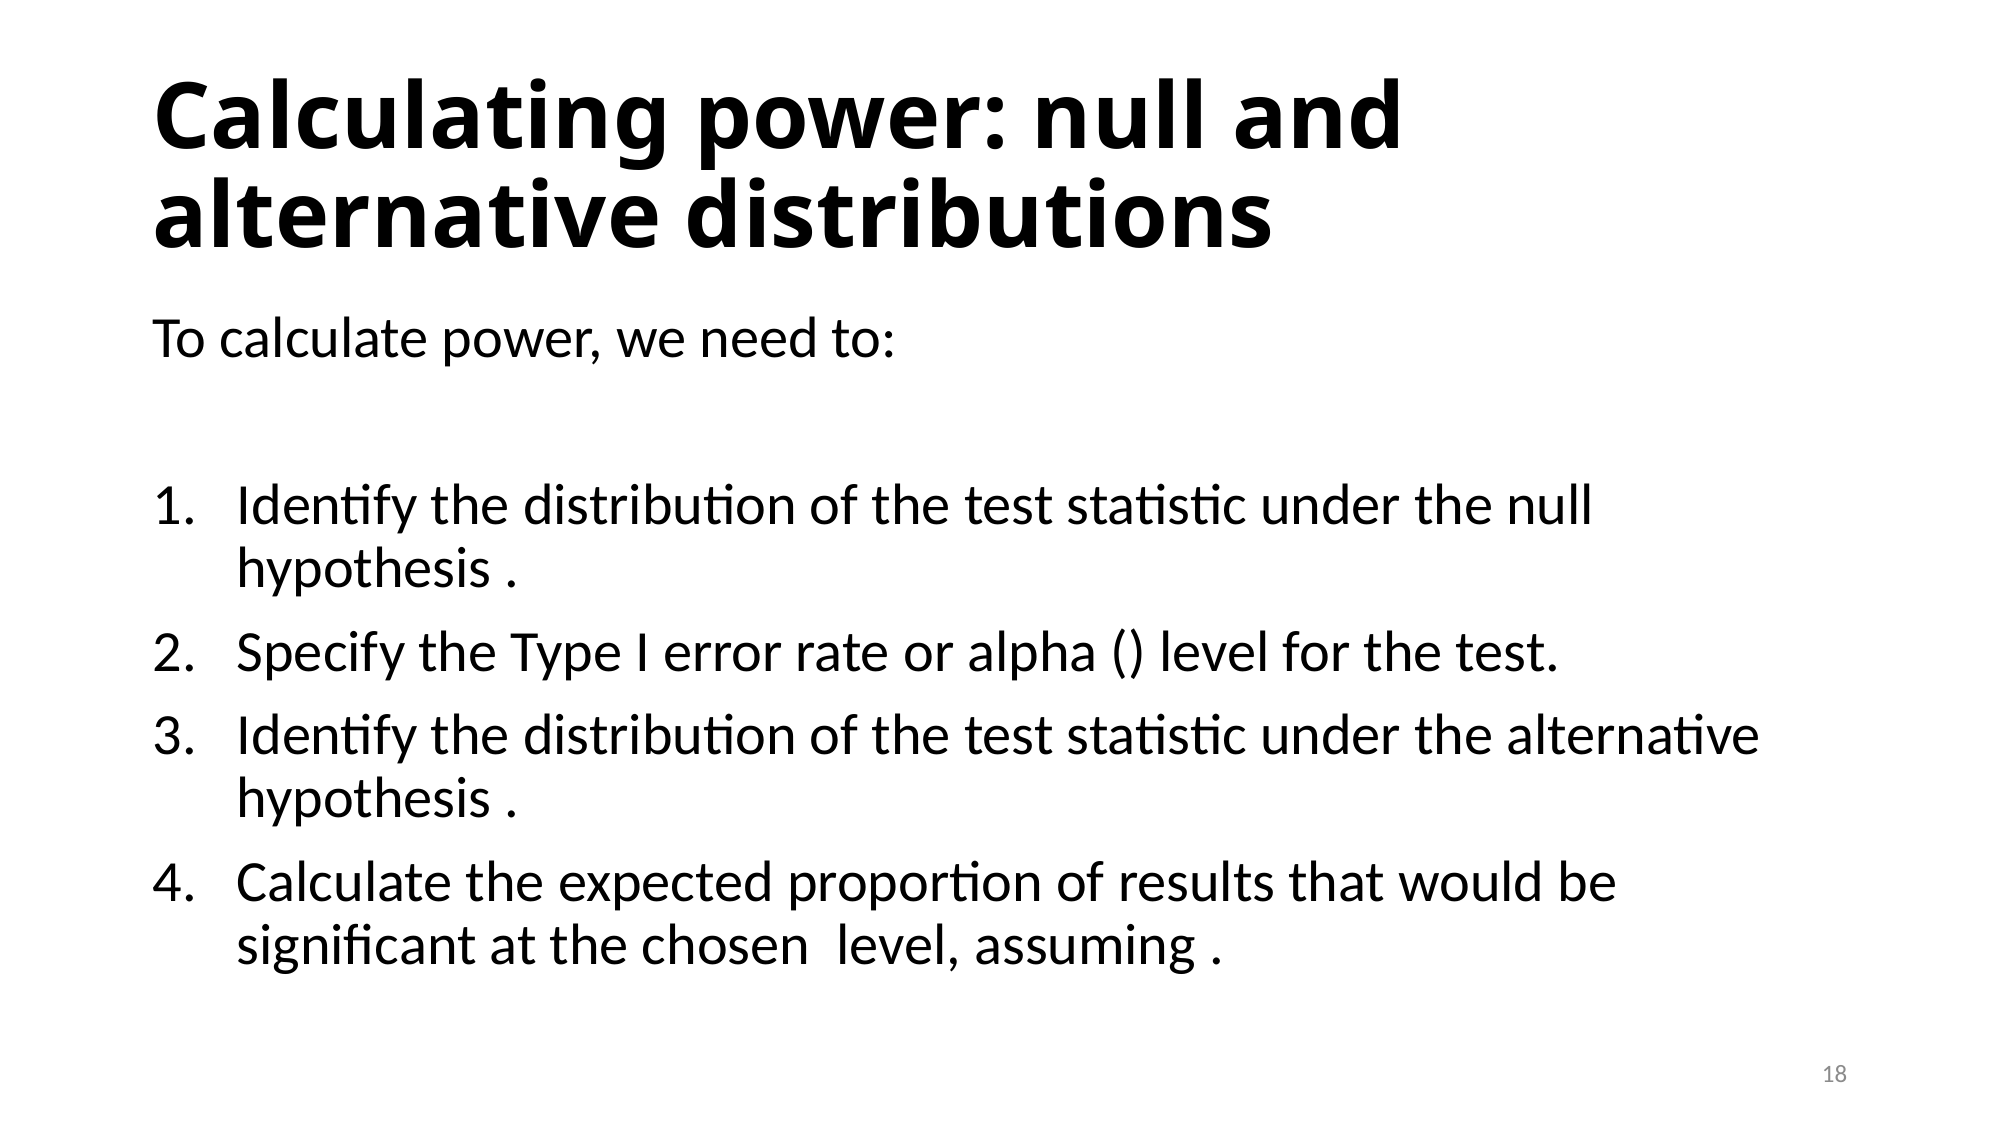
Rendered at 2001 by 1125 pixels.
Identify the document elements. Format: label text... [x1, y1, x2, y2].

title Calculating power: null and alternative distributions [137, 59, 1863, 278]
slide_number 18 [1412, 1042, 1863, 1103]
